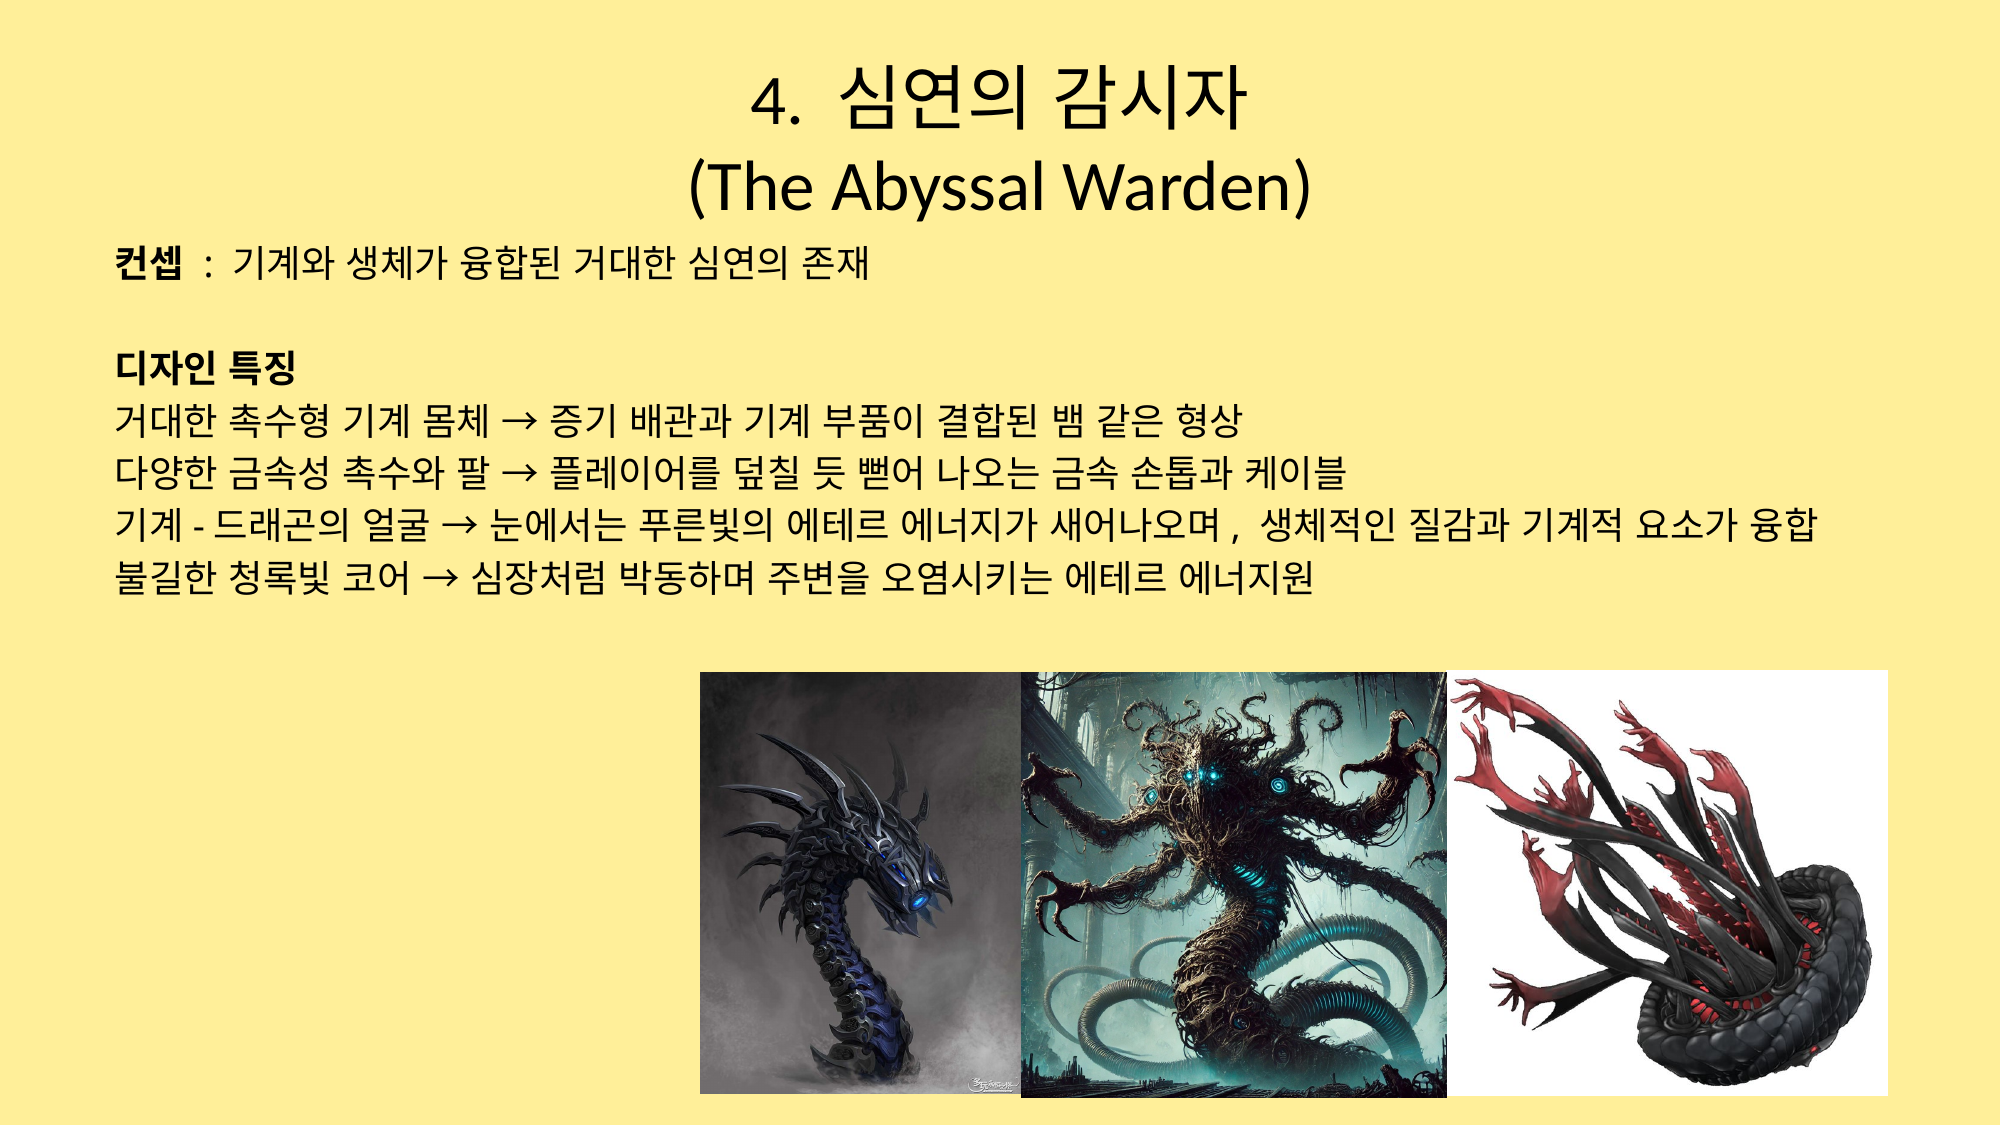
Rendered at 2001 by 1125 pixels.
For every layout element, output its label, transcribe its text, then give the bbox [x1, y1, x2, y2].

list 컨셉 : 기계와 생체가 융합된 거대한 심연의 존재 디자인 특징 거대한 촉수형 기계 몸체 → 증기 배관과 기계 부품이 결합된 뱀 같은 형상 다양한 금속성 촉수와 팔 → 플레이어를 덮칠 듯 뻗어 나오는 금속 손톱과 케이블 기계-드래곤의 얼굴 → 눈에서는 푸른빛의 에테르 에너지가 새어나오며, 생체적인 질감과 기계적 요소가 융합 불길한 청록빛 코어 → 심장처럼 박동하며 주변을 오염시키는 에테르 에너지원 [99, 232, 1900, 863]
title 4. 심연의 감시자 (The Abyssal Warden) [99, 45, 1900, 232]
picture [700, 670, 1889, 1098]
